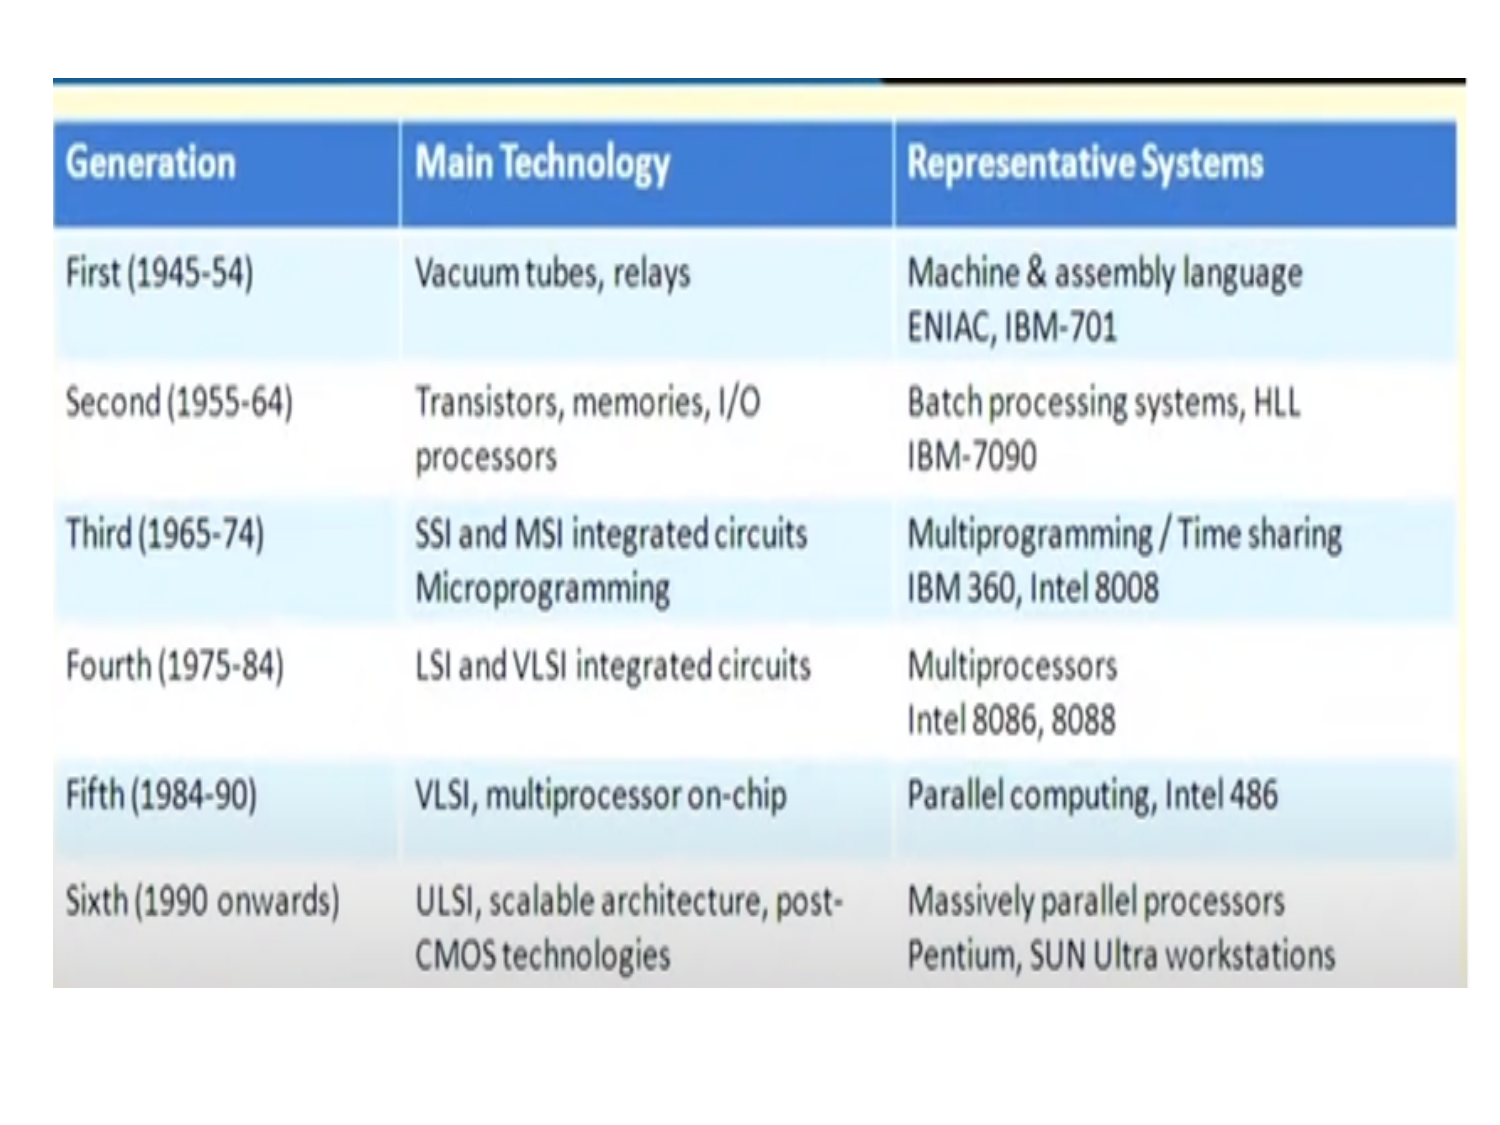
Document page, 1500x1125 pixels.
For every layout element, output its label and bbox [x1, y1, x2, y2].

list [52, 77, 1471, 988]
